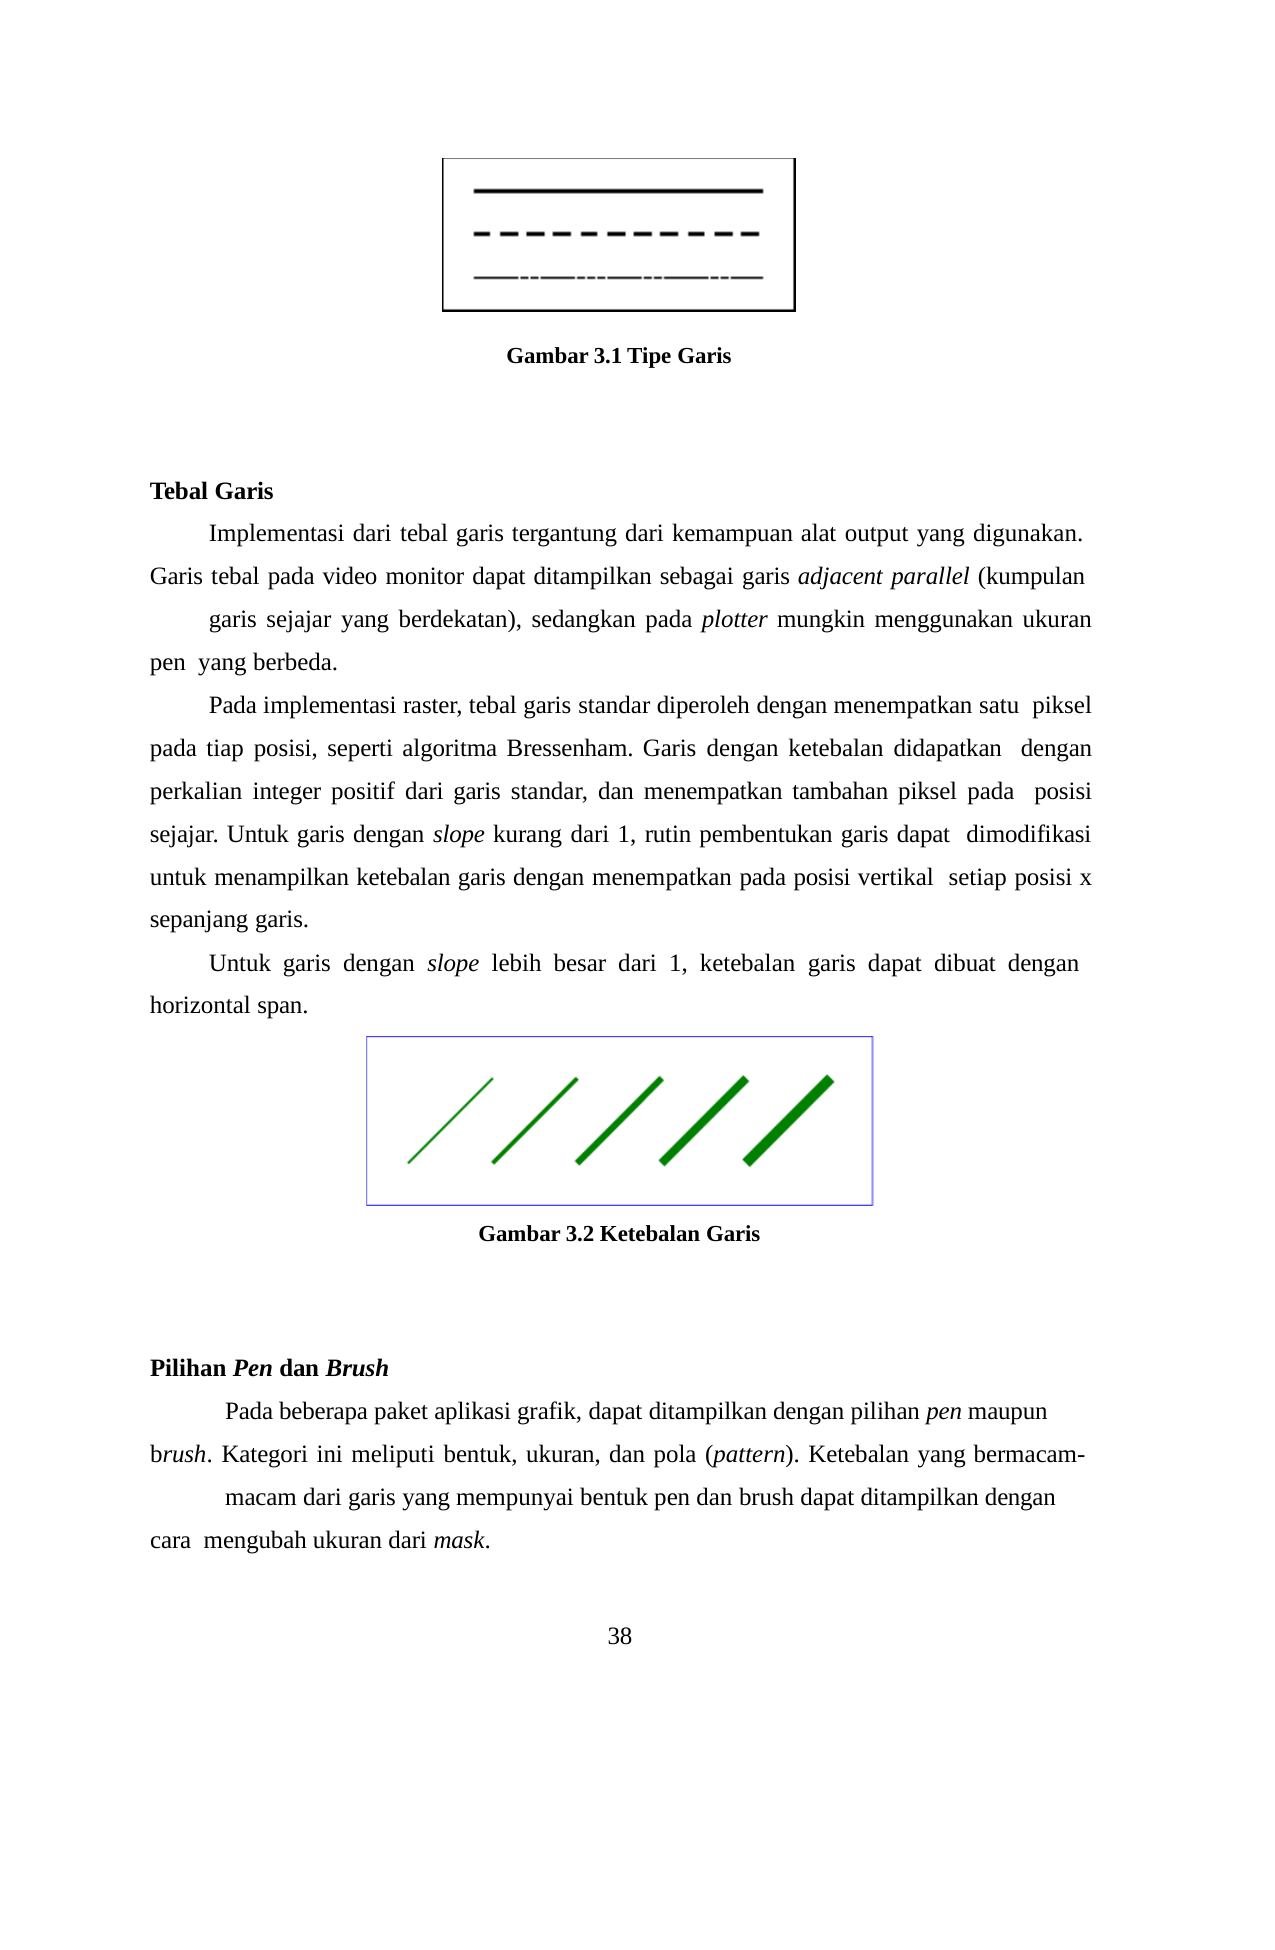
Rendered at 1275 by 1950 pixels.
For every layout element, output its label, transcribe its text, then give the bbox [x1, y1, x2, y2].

slide_number 38 [601, 1619, 639, 1950]
text_box [366, 1036, 874, 1206]
text_box Pilihan Pen dan Brush Pada beberapa paket aplikasi grafik, dapat ditampilkan dengan pilihan pen maupun brush. Kategori ini meliputi bentuk, ukuran, dan pola (pattern). Ketebalan yang bermacam- macam dari garis yang mempunyai bentuk pen dan brush dapat ditampilkan dengan cara mengubah ukuran dari mask. [147, 1336, 1093, 1554]
text_box [442, 158, 796, 312]
text_box Gambar 3.2 Ketebalan Garis [476, 1216, 765, 1246]
text_box Gambar 3.1 Tipe Garis [504, 338, 736, 369]
text_box Tebal Garis Implementasi dari tebal garis tergantung dari kemampuan alat output yang digunakan. Garis tebal pada video monitor dapat ditampilkan sebagai garis adjacent parallel (kumpulan garis sejajar yang berdekatan), sedangkan pada plotter mungkin menggunakan ukuran pen yang berbeda. Pada implementasi raster, tebal garis standar diperoleh dengan menempatkan satu piksel pada tiap posisi, seperti algoritma Bressenham. Garis dengan ketebalan didapatkan dengan perkalian integer positif dari garis standar, dan menempatkan tambahan piksel pada posisi sejajar. Untuk garis dengan slope kurang dari 1, rutin pembentukan garis dapat dimodifikasi untuk menampilkan ketebalan garis dengan menempatkan pada posisi vertikal setiap posisi x sepanjang garis. Untuk garis dengan slope lebih besar dari 1, ketebalan garis dapat dibuat dengan horizontal span. [147, 459, 1093, 1019]
